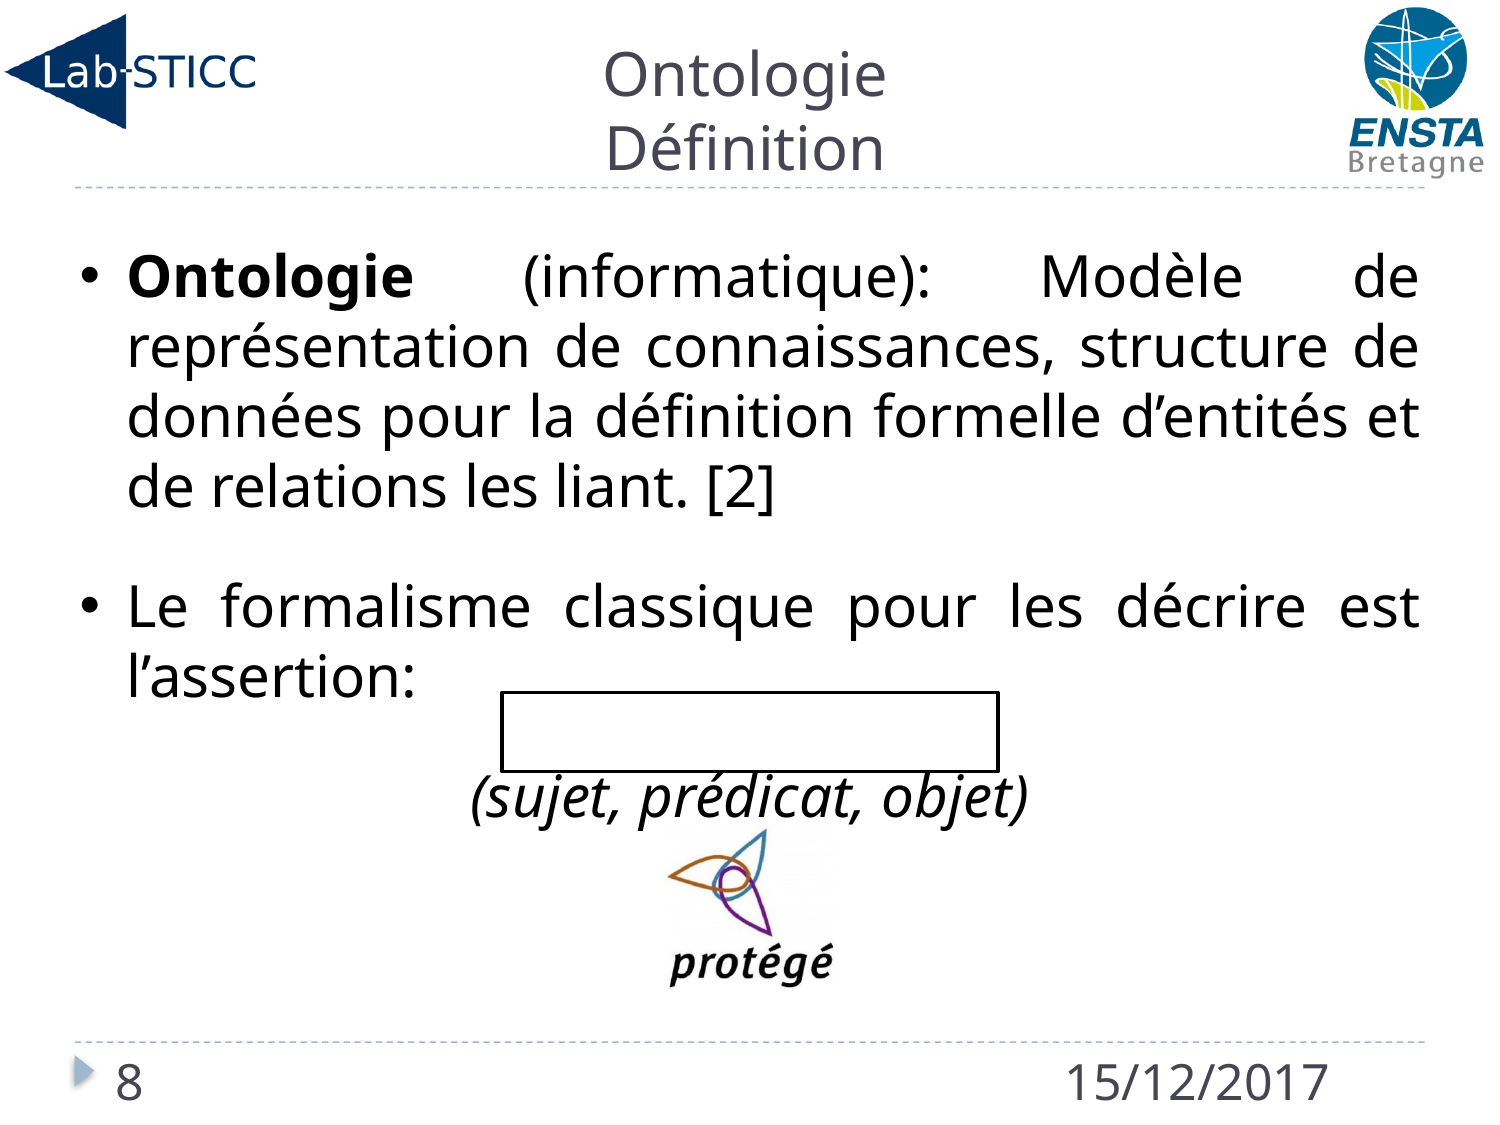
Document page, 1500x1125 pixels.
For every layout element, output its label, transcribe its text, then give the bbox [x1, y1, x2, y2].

picture [664, 822, 836, 994]
title Ontologie Définition [70, 27, 1333, 190]
text_box Ontologie (informatique): Modèle de représentation de connaissances, structure de données pour la définition formelle d’entités et de relations les liant. [2] Le formalisme classique pour les décrire est l’assertion: (sujet, prédicat, objet) [64, 231, 1436, 837]
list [4, 13, 255, 129]
slide_number 8 [100, 1042, 426, 1103]
picture [1339, 0, 1493, 185]
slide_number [1050, 1042, 1426, 1103]
